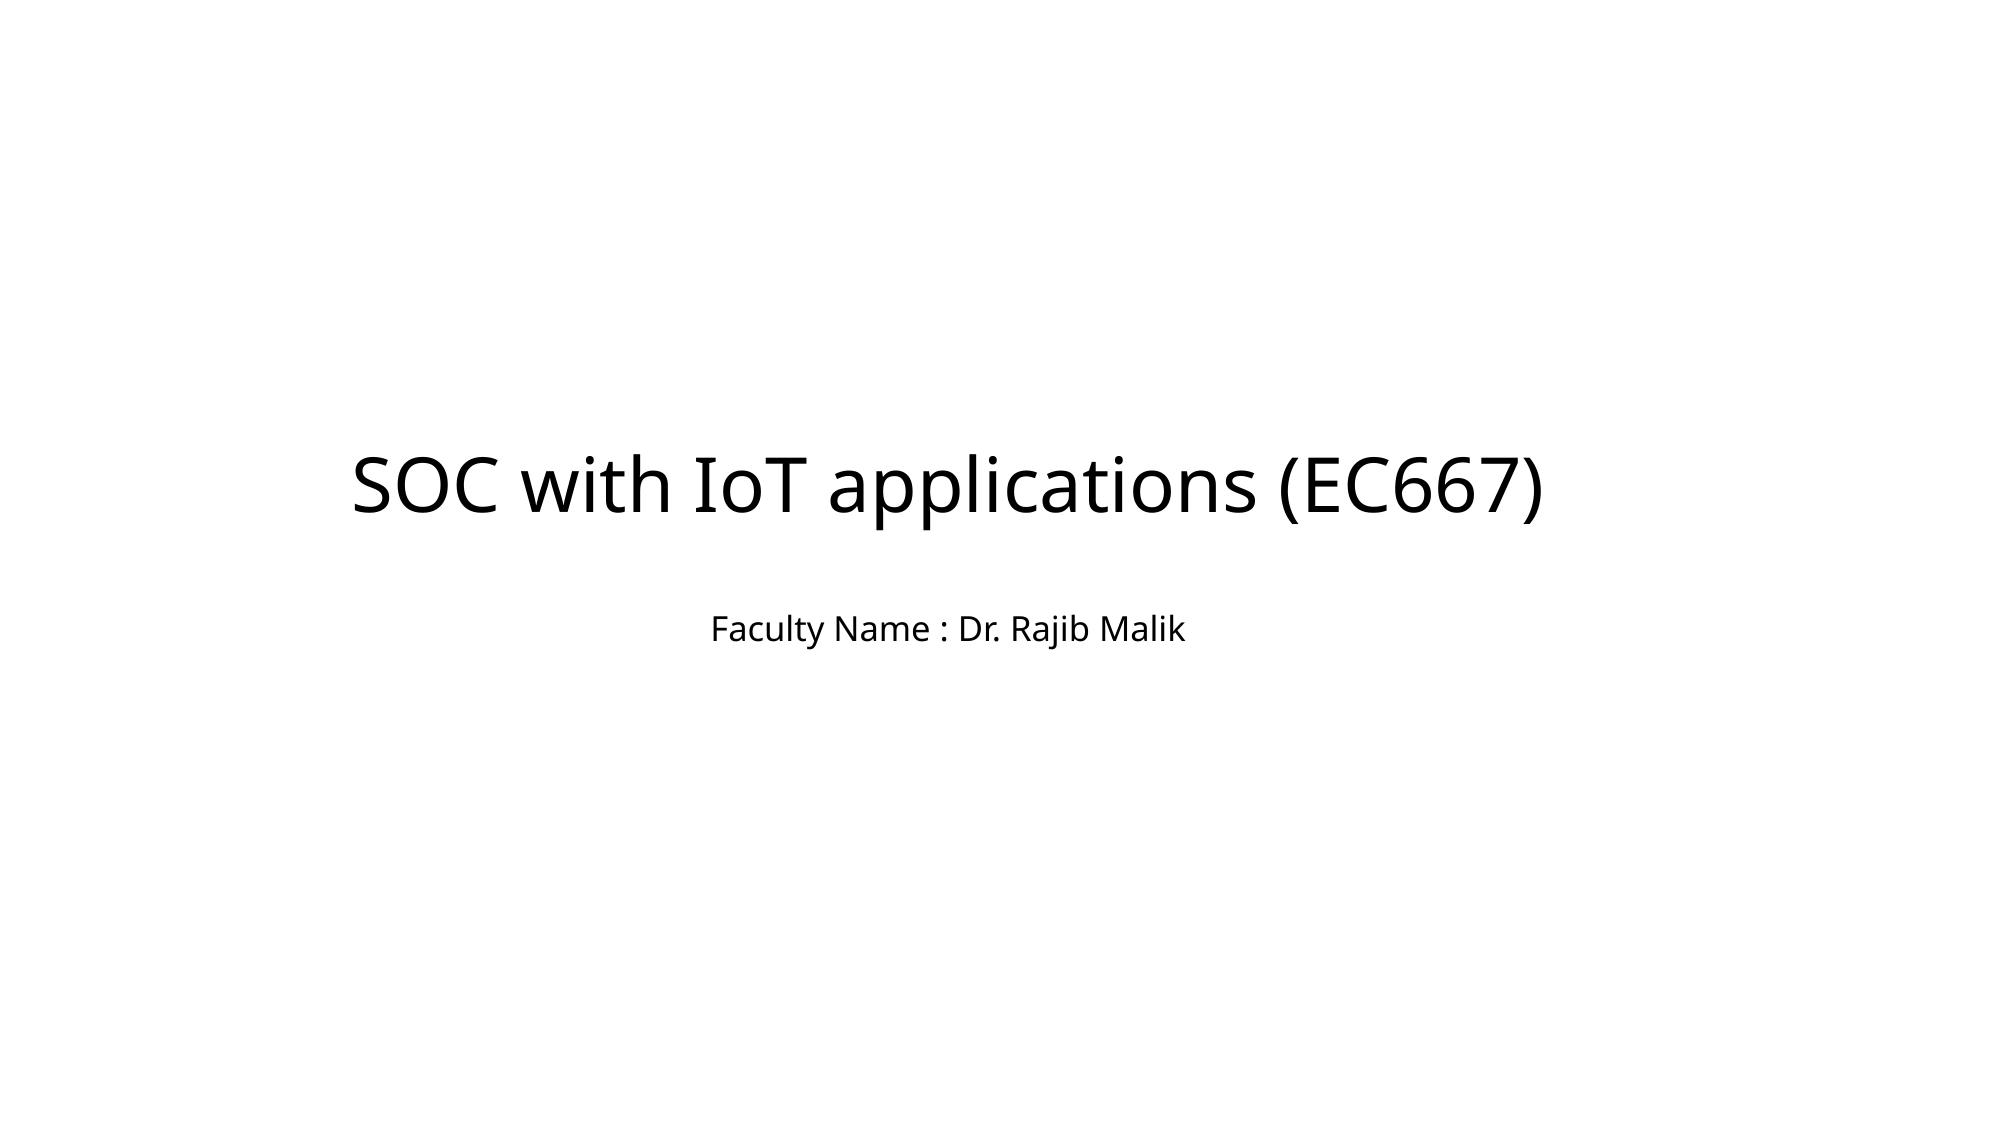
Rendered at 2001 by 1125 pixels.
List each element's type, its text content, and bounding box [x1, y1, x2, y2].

title SOC with IoT applications (EC667) Faculty Name : Dr. Rajib Malik [85, 438, 1811, 657]
